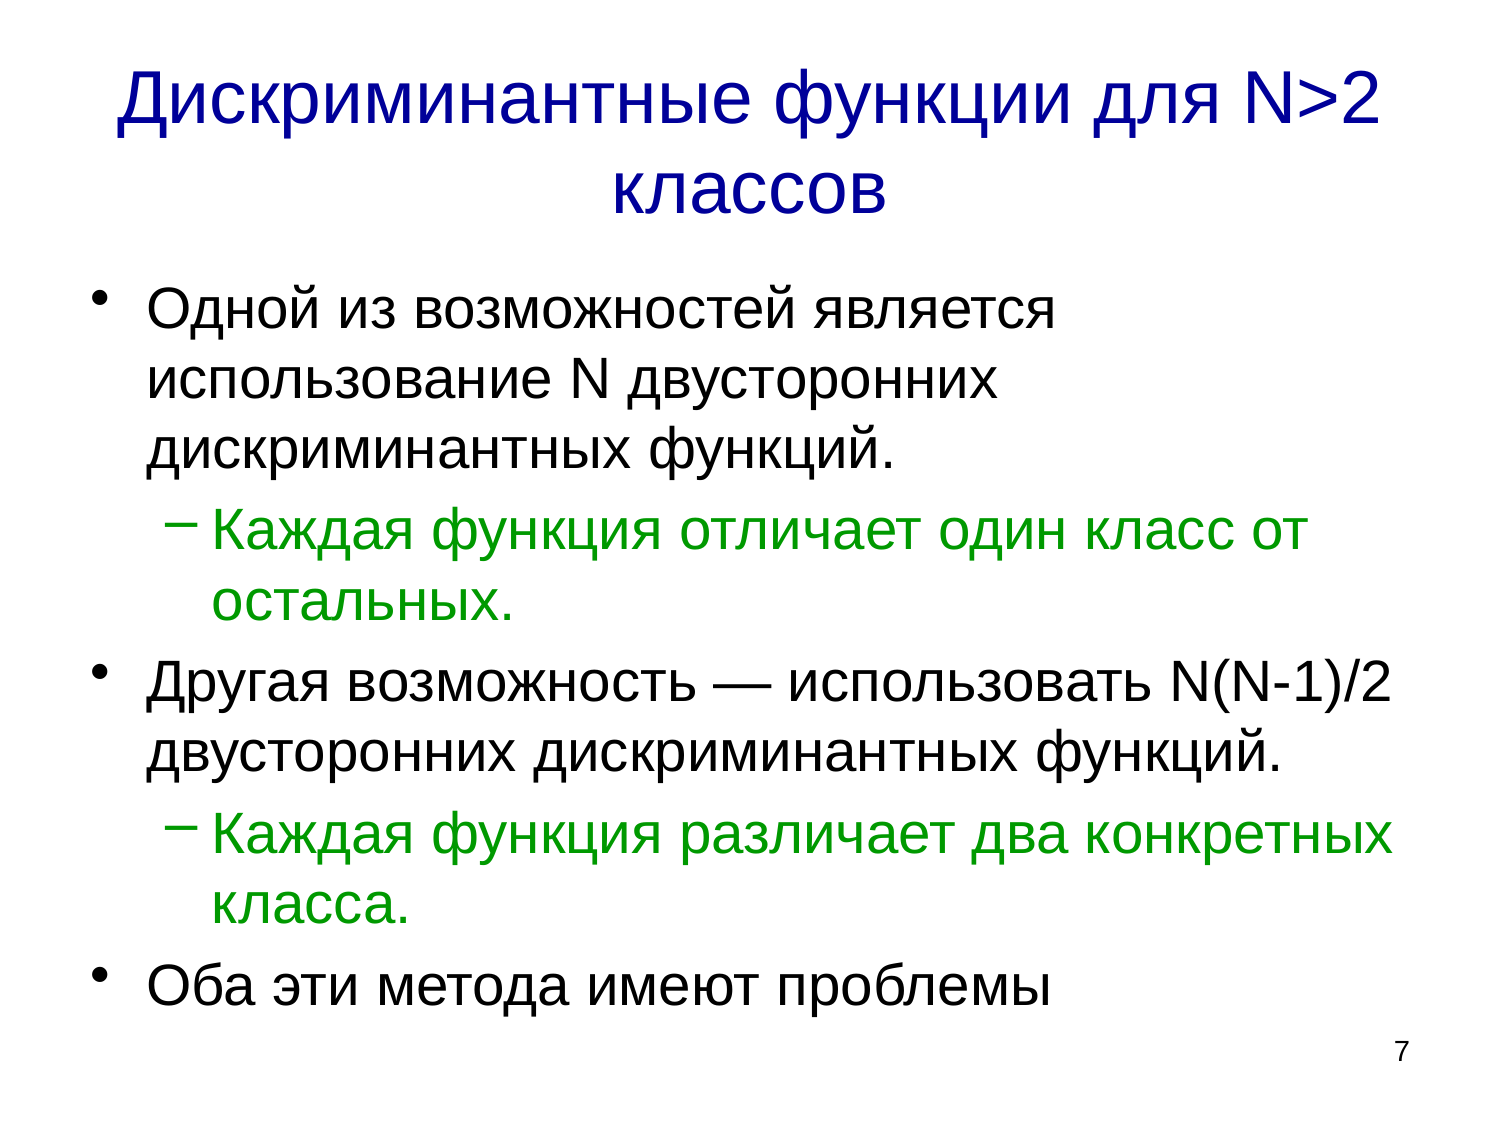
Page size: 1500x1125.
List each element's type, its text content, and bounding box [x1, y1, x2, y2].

slide_number 7 [1074, 1024, 1425, 1103]
title Дискриминантные функции для N>2 классов [75, 45, 1425, 233]
list Одной из возможностей является использование N двусторонних дискриминантных функций. Каждая функция отличает один класс от остальных. Другая возможность — использовать N(N-1)/2 двусторонних дискриминантных функций. Каждая функция различает два конкретных класса. Оба эти метода имеют проблемы [75, 262, 1425, 1005]
